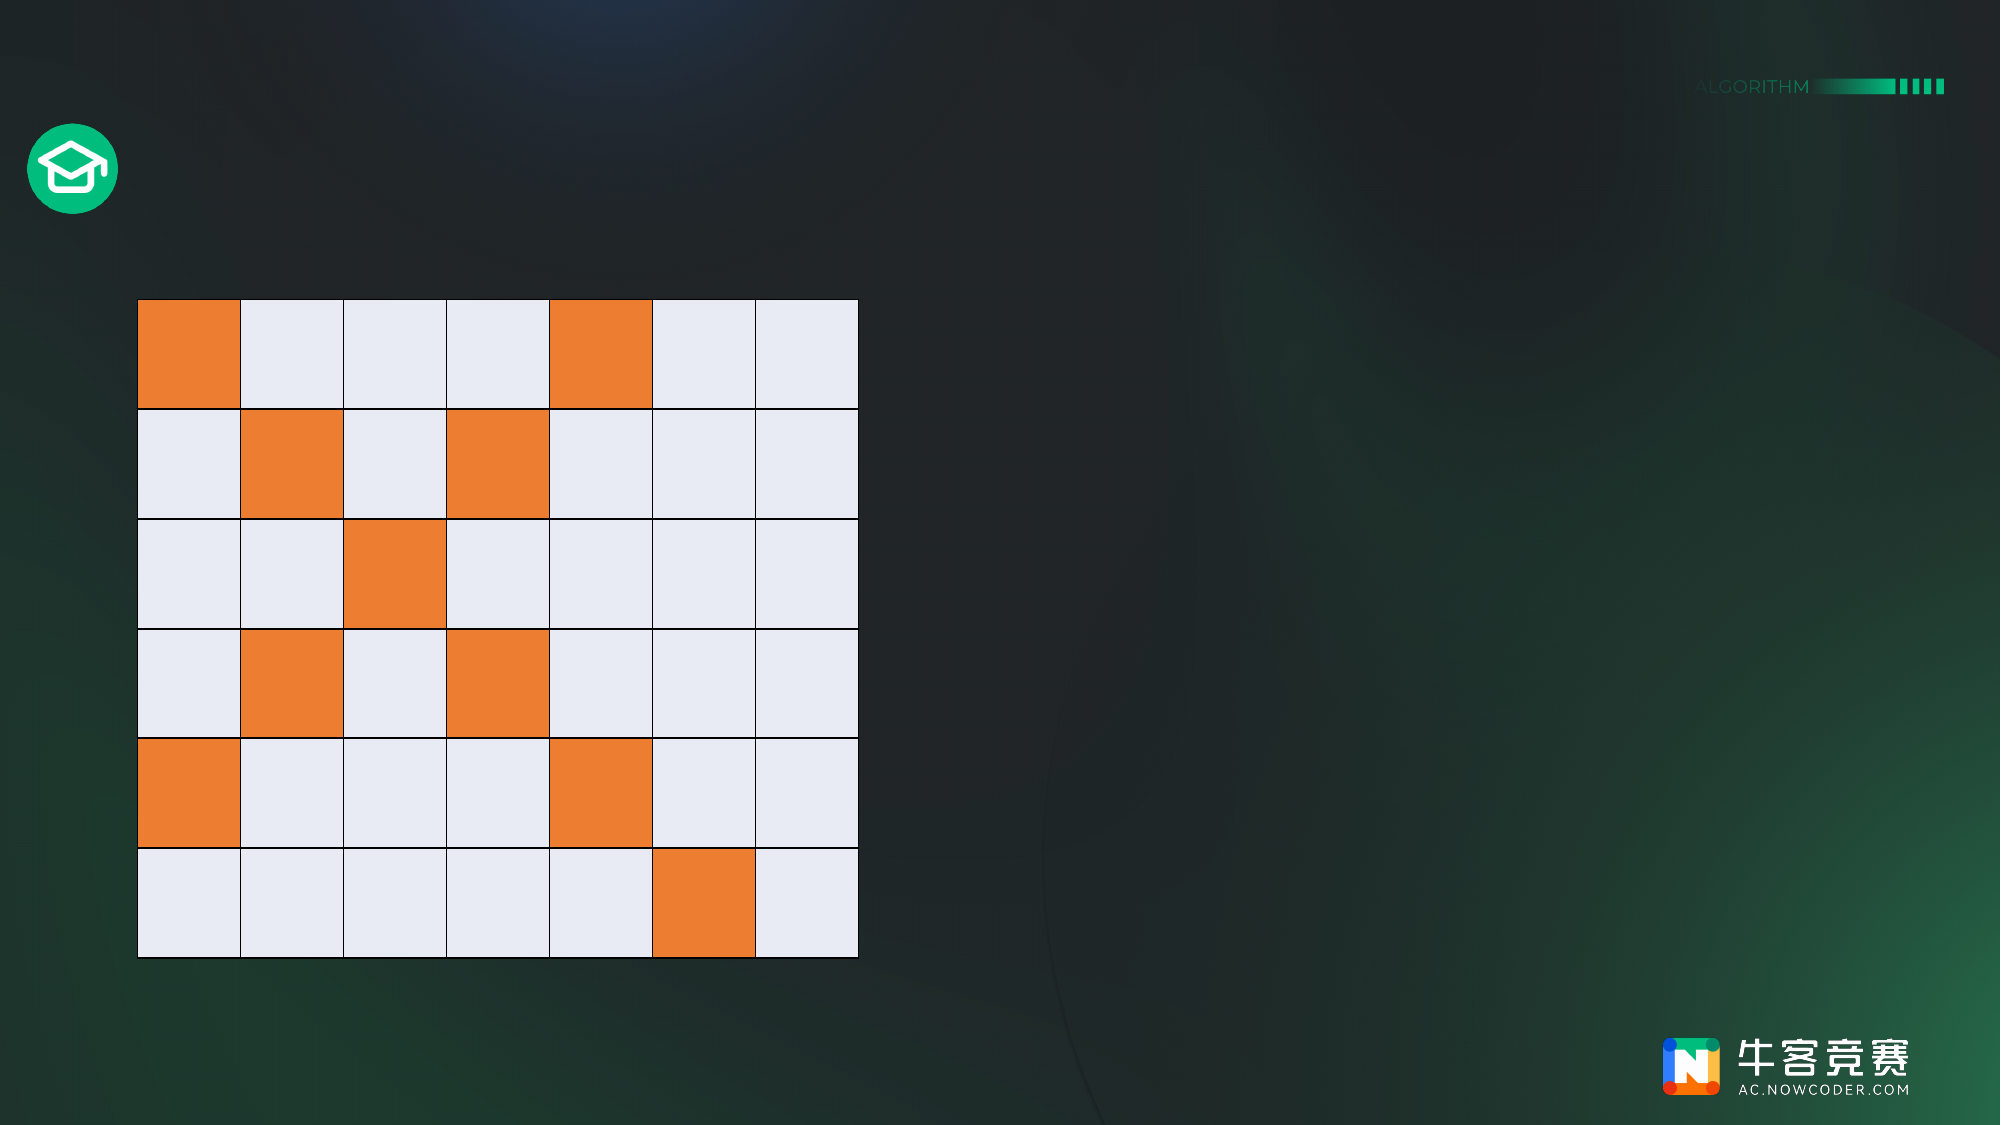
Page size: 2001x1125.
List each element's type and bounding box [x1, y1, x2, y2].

table_cell [447, 739, 549, 847]
table_cell [447, 520, 549, 628]
table_cell [344, 410, 446, 518]
table_header [756, 300, 858, 408]
table_cell [653, 849, 755, 957]
table_header [447, 300, 549, 408]
table_cell [138, 849, 240, 957]
table_header [138, 300, 240, 408]
table_cell [550, 410, 652, 518]
table_cell [550, 739, 652, 847]
table_cell [653, 739, 755, 847]
table_cell [138, 520, 240, 628]
picture [0, 0, 2000, 1125]
table_cell [241, 520, 343, 628]
table_cell [447, 630, 549, 737]
table_header [550, 300, 652, 408]
table_header [344, 300, 446, 408]
table_cell [138, 739, 240, 847]
table_cell [344, 630, 446, 737]
table_cell [241, 739, 343, 847]
table_cell [756, 520, 858, 628]
table_header [241, 300, 343, 408]
table_header [653, 300, 755, 408]
table_cell [550, 520, 652, 628]
table_cell [756, 630, 858, 737]
table_cell [241, 849, 343, 957]
table_cell [756, 739, 858, 847]
table_cell [550, 630, 652, 737]
table_cell [550, 849, 652, 957]
table_cell [344, 520, 446, 628]
table_cell [138, 630, 240, 737]
table_cell [653, 520, 755, 628]
table_cell [241, 410, 343, 518]
table_cell [653, 630, 755, 737]
table_cell [756, 849, 858, 957]
table_cell [653, 410, 755, 518]
table_cell [756, 410, 858, 518]
table_cell [344, 849, 446, 957]
table_cell [344, 739, 446, 847]
table_cell [447, 849, 549, 957]
table_cell [241, 630, 343, 737]
table_cell [447, 410, 549, 518]
table_cell [138, 410, 240, 518]
